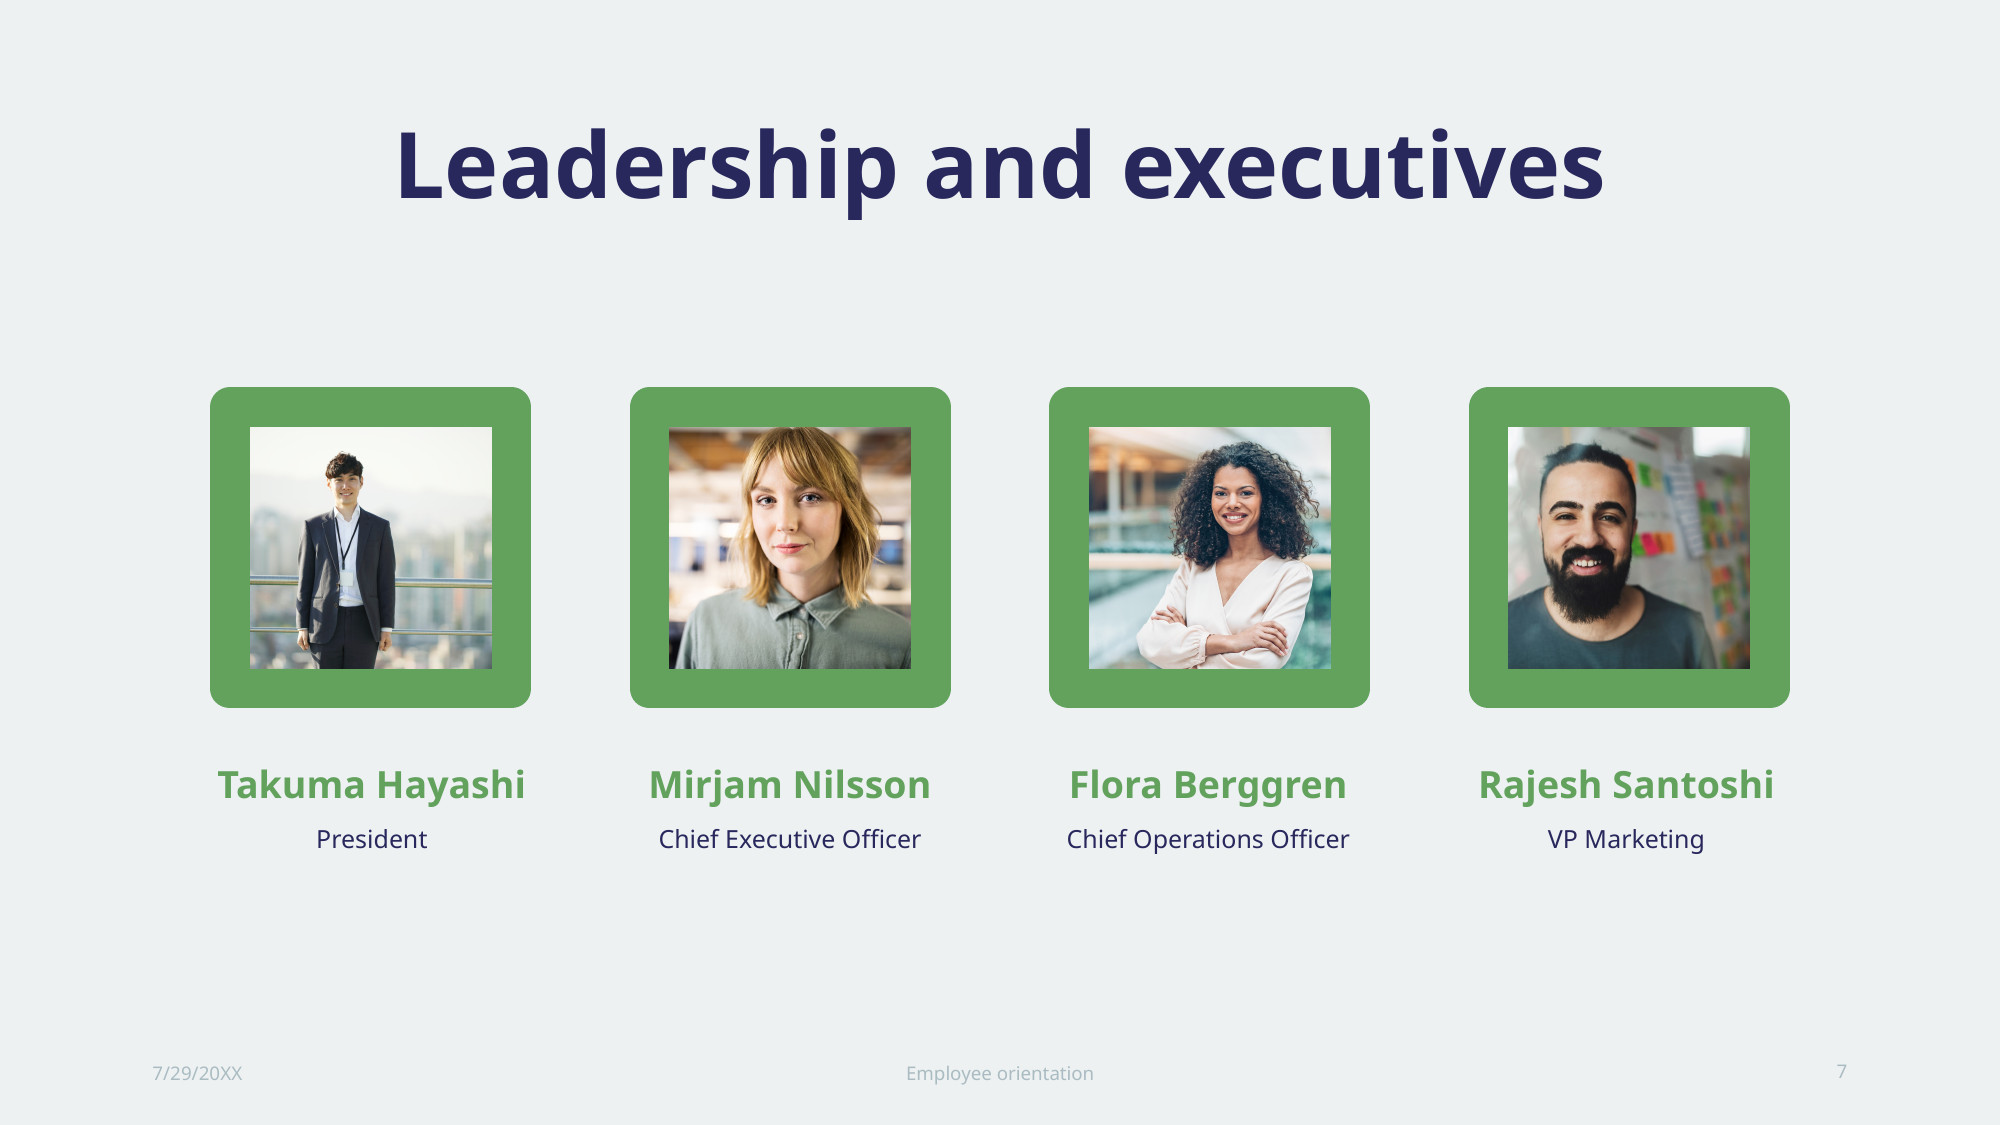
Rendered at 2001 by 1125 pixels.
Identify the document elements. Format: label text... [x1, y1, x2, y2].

list Chief Operations Officer [1035, 819, 1382, 879]
picture [1508, 426, 1751, 669]
picture [249, 426, 492, 669]
list Flora Berggren​ [1035, 758, 1382, 819]
picture [669, 426, 912, 669]
list Rajesh Santoshi​ [1454, 758, 1800, 819]
slide_number 7 [1412, 1042, 1863, 1103]
list Mirjam Nilsson​ [617, 758, 963, 819]
list Chief Executive Officer [617, 819, 963, 879]
footer Employee orientation [662, 1042, 1338, 1103]
picture [1088, 426, 1331, 669]
list VP Marketing [1454, 819, 1800, 879]
title Leadership and executives [137, 59, 1863, 278]
list Takuma Hayashi​ [199, 758, 545, 819]
list President [199, 819, 545, 879]
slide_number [137, 1042, 588, 1103]
